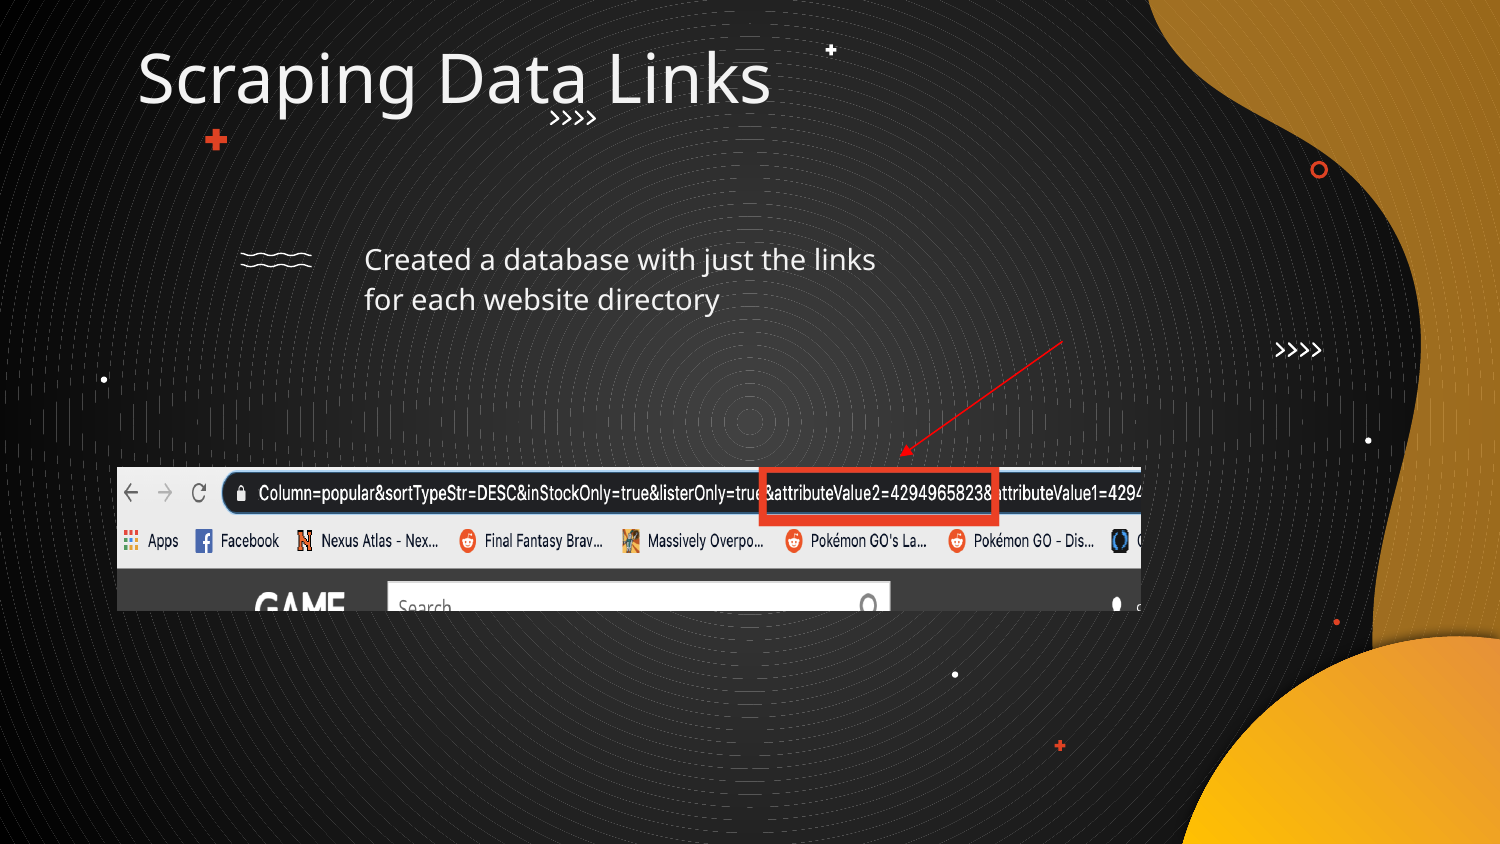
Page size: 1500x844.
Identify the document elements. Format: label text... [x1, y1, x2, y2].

picture [117, 466, 1141, 612]
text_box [899, 341, 1063, 457]
subtitle Created a database with just the links for each website directory [364, 236, 915, 363]
title Scraping Data Links [138, 17, 986, 118]
